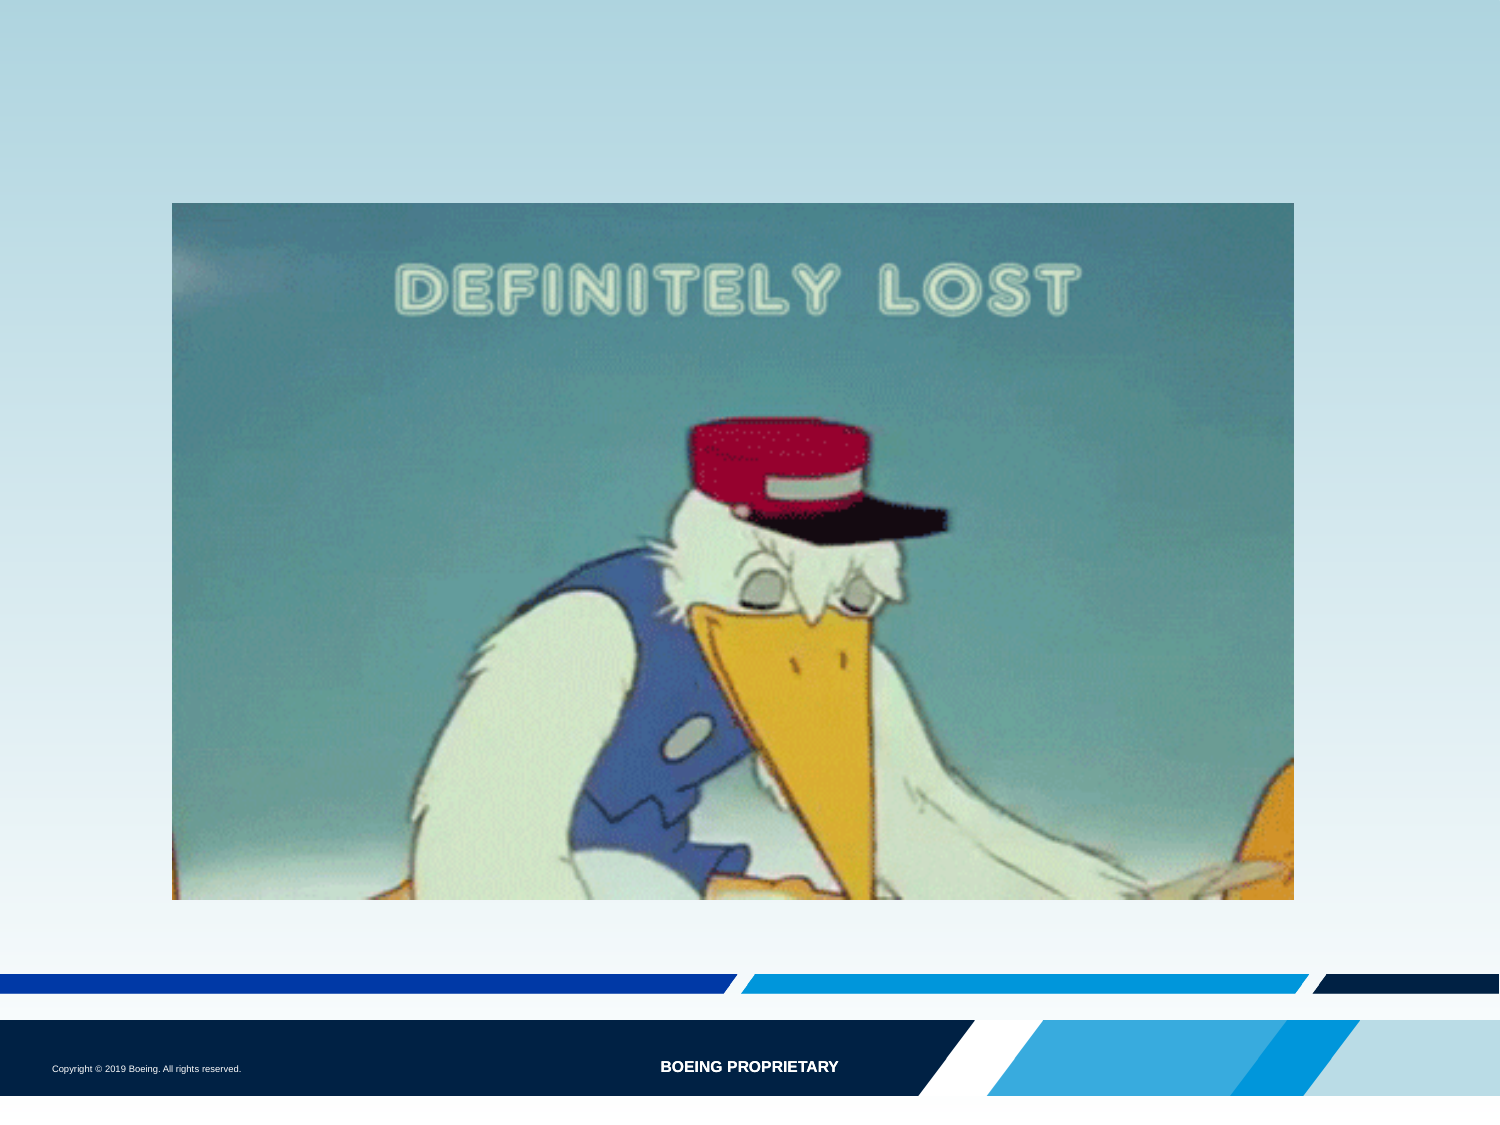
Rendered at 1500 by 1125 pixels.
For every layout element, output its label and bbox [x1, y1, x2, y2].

picture [1297, 974, 1500, 994]
picture [0, 1020, 1285, 1096]
picture [172, 203, 1294, 900]
picture [1305, 1020, 1500, 1096]
picture [0, 974, 754, 994]
